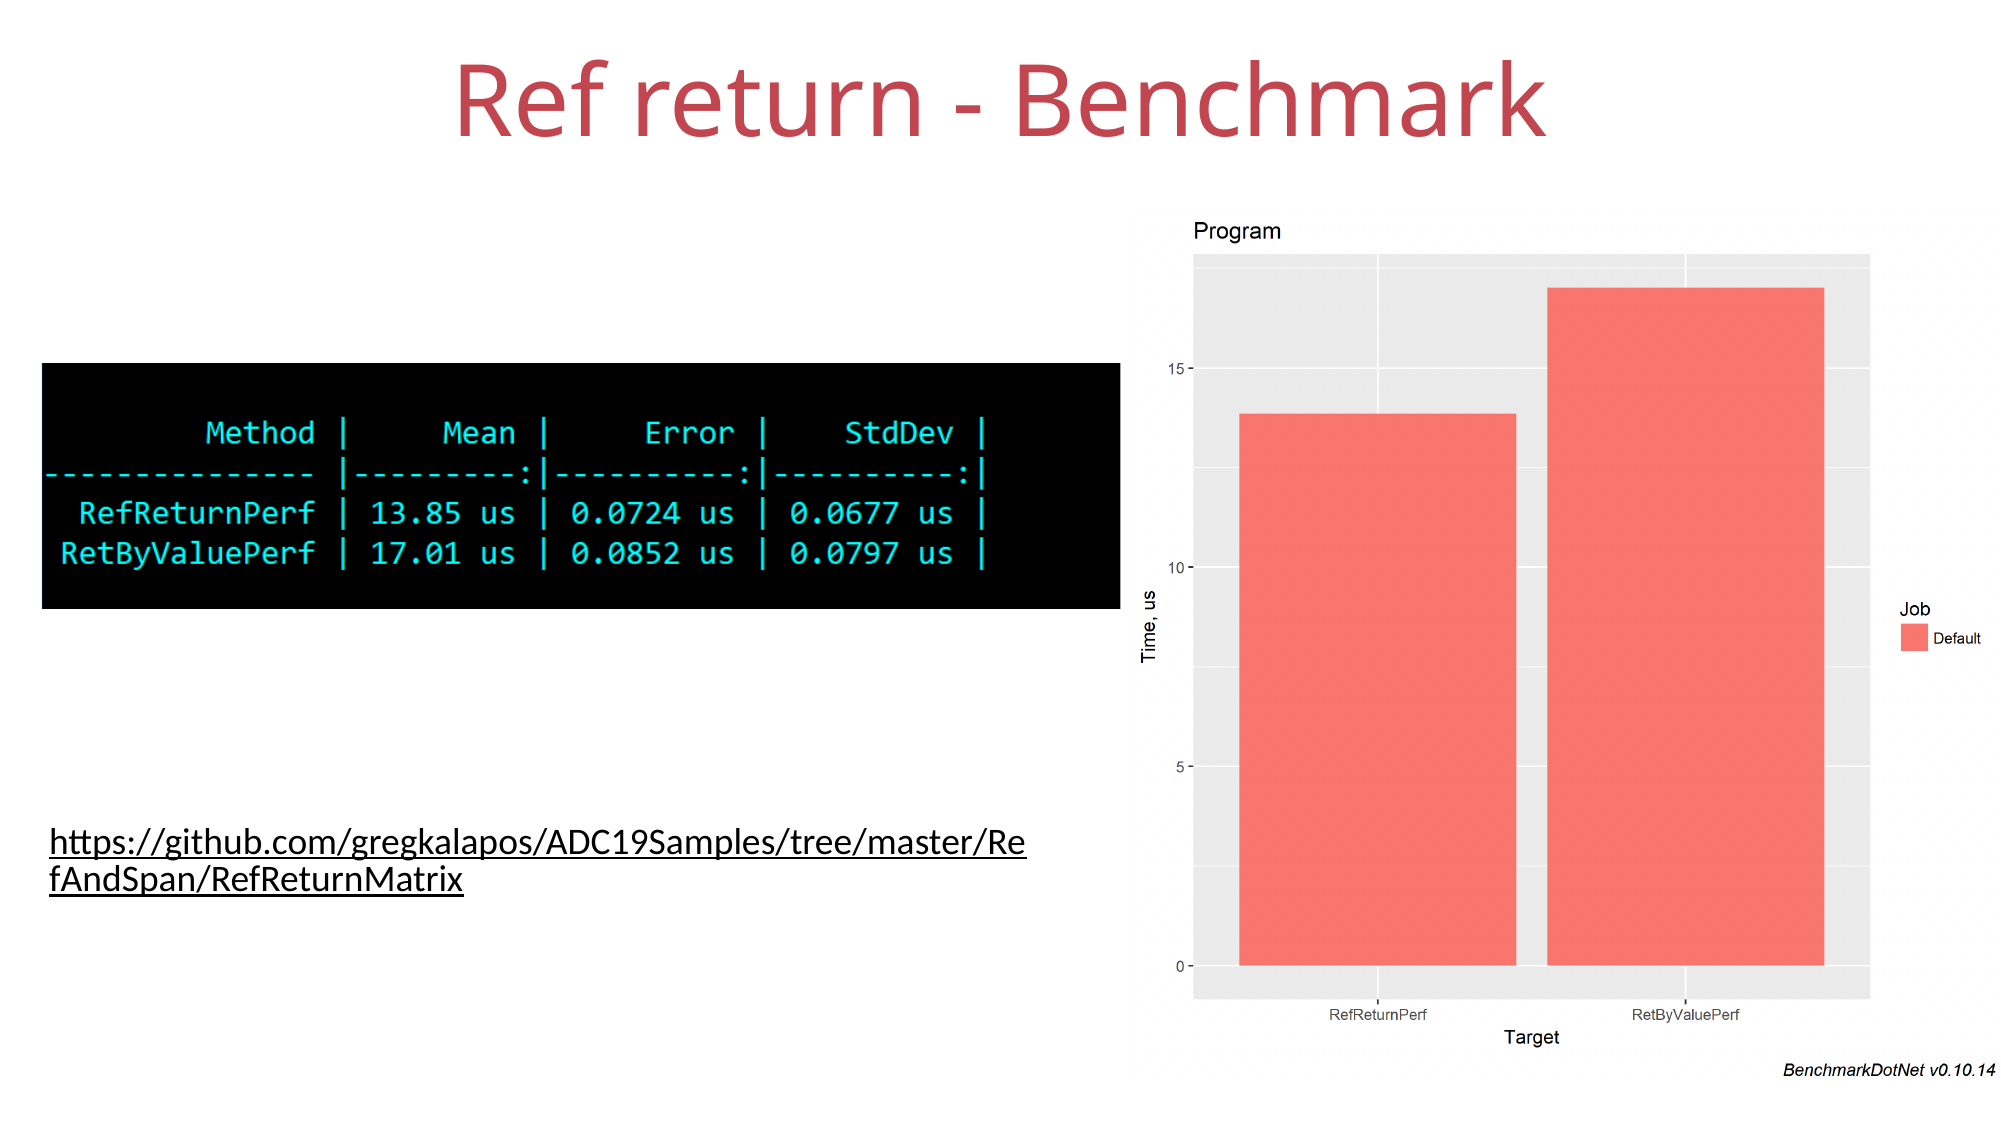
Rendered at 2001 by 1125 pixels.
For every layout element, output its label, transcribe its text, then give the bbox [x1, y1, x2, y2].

picture [41, 363, 1121, 609]
picture [1130, 212, 2000, 1082]
title Ref return - Benchmark [0, 0, 2000, 214]
text_box https://github.com/gregkalapos/ADC19Samples/tree/master/RefAndSpan/RefReturnMatrix [41, 809, 1037, 915]
